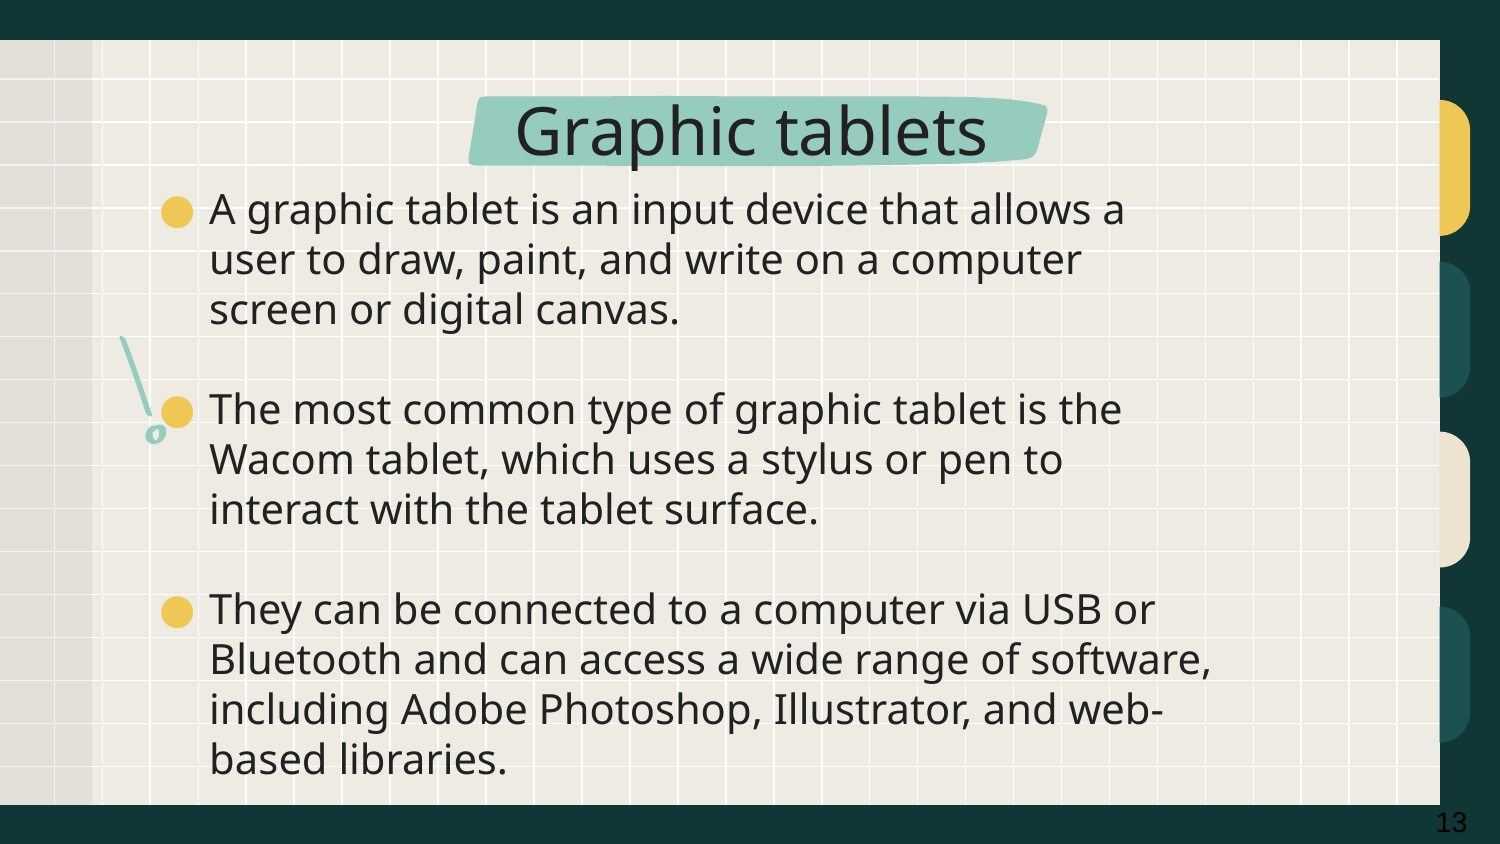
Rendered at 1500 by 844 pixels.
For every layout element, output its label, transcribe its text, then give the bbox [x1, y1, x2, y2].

list A graphic tablet is an input device that allows a user to draw, paint, and write on a computer screen or digital canvas. The most common type of graphic tablet is the Wacom tablet, which uses a stylus or pen to interact with the tablet surface. They can be connected to a computer via USB or Bluetooth and can access a wide range of software, including Adobe Photoshop, Illustrator, and web-based libraries. [119, 168, 1229, 844]
text_box Graphic tablets [119, 73, 1384, 168]
text_box 13 [1392, 788, 1483, 844]
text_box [118, 334, 171, 447]
